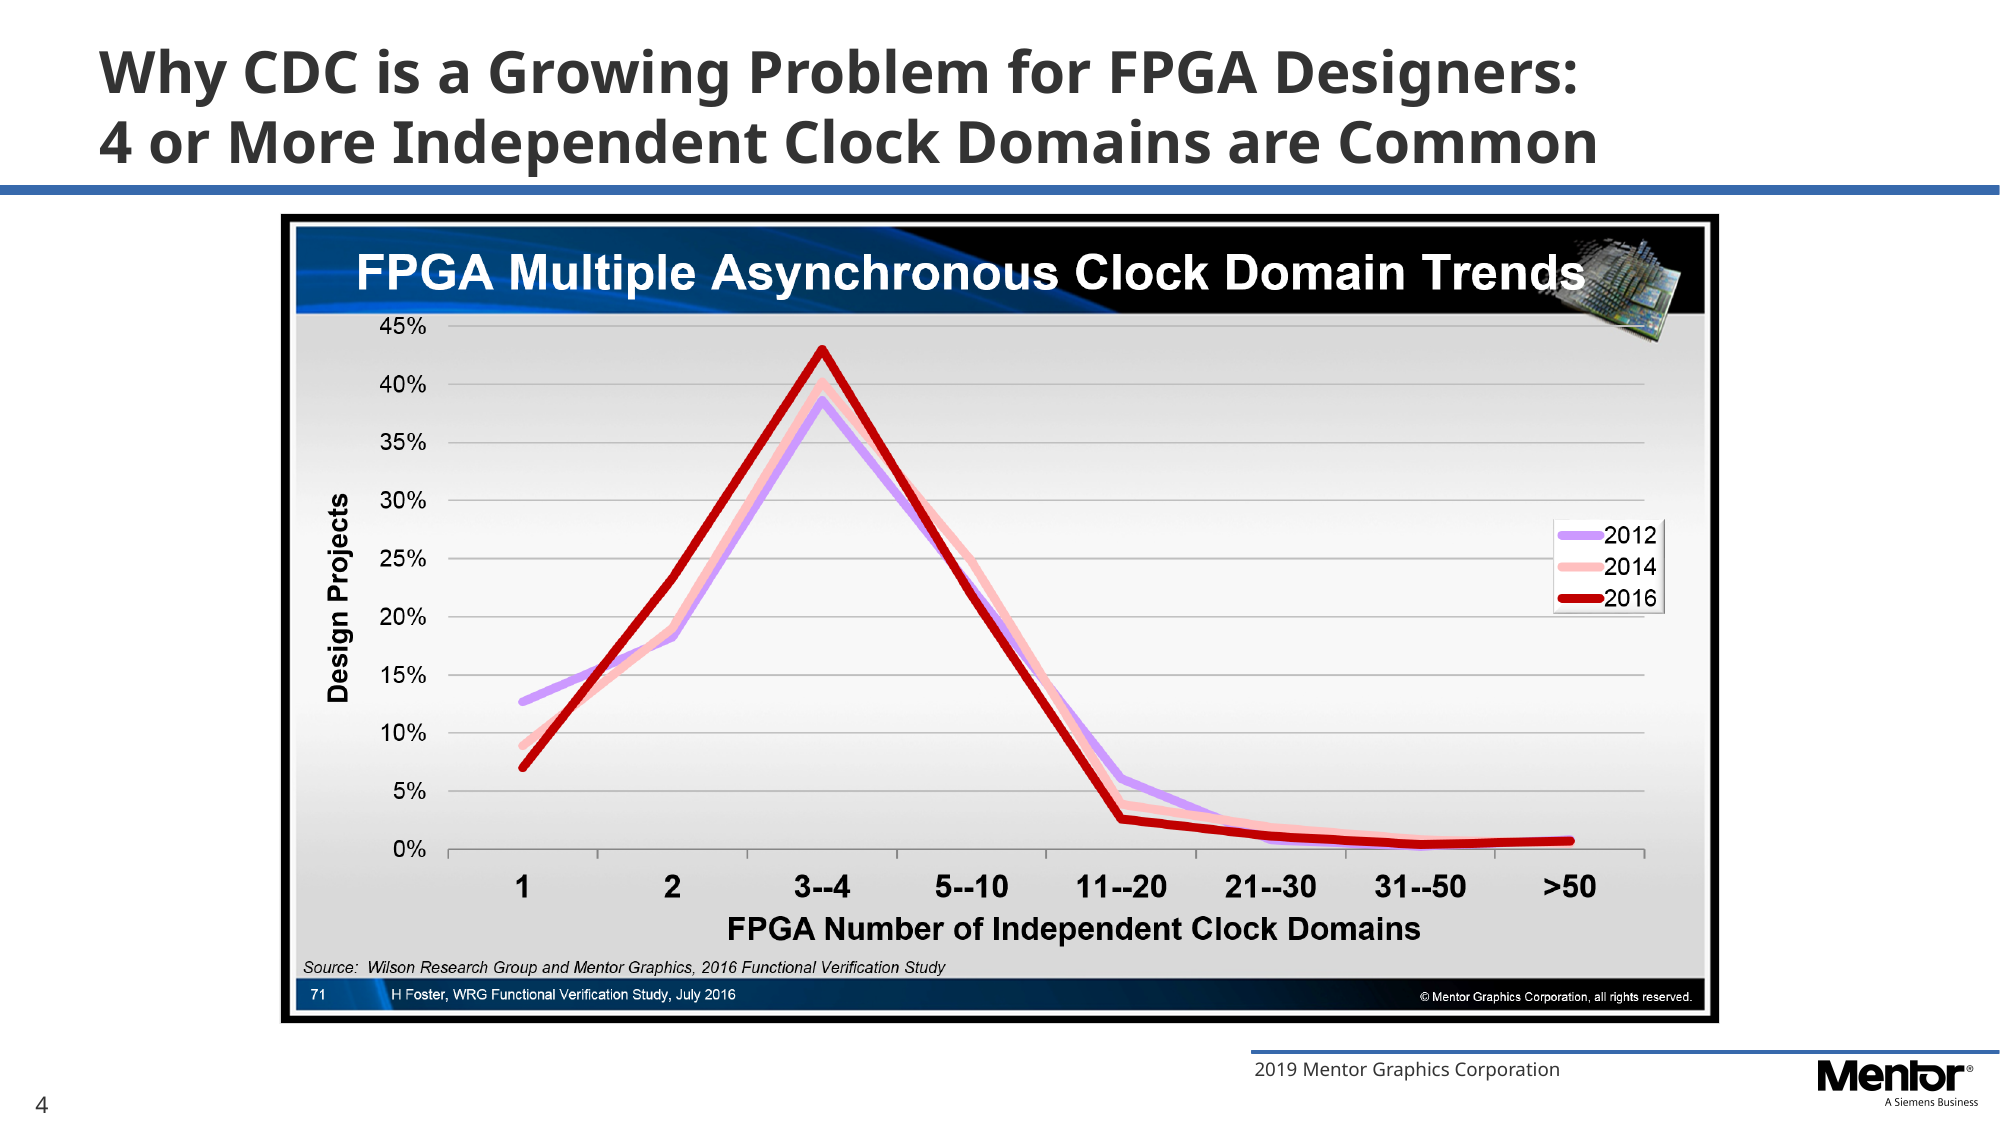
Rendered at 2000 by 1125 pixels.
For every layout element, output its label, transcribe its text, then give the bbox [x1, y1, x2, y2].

slide_number 4 [0, 1087, 84, 1125]
picture [279, 212, 1720, 1024]
picture [1818, 1060, 1978, 1106]
title Why CDC is a Growing Problem for FPGA Designers: 4 or More Independent Clock Domains are Common [0, 0, 2000, 186]
